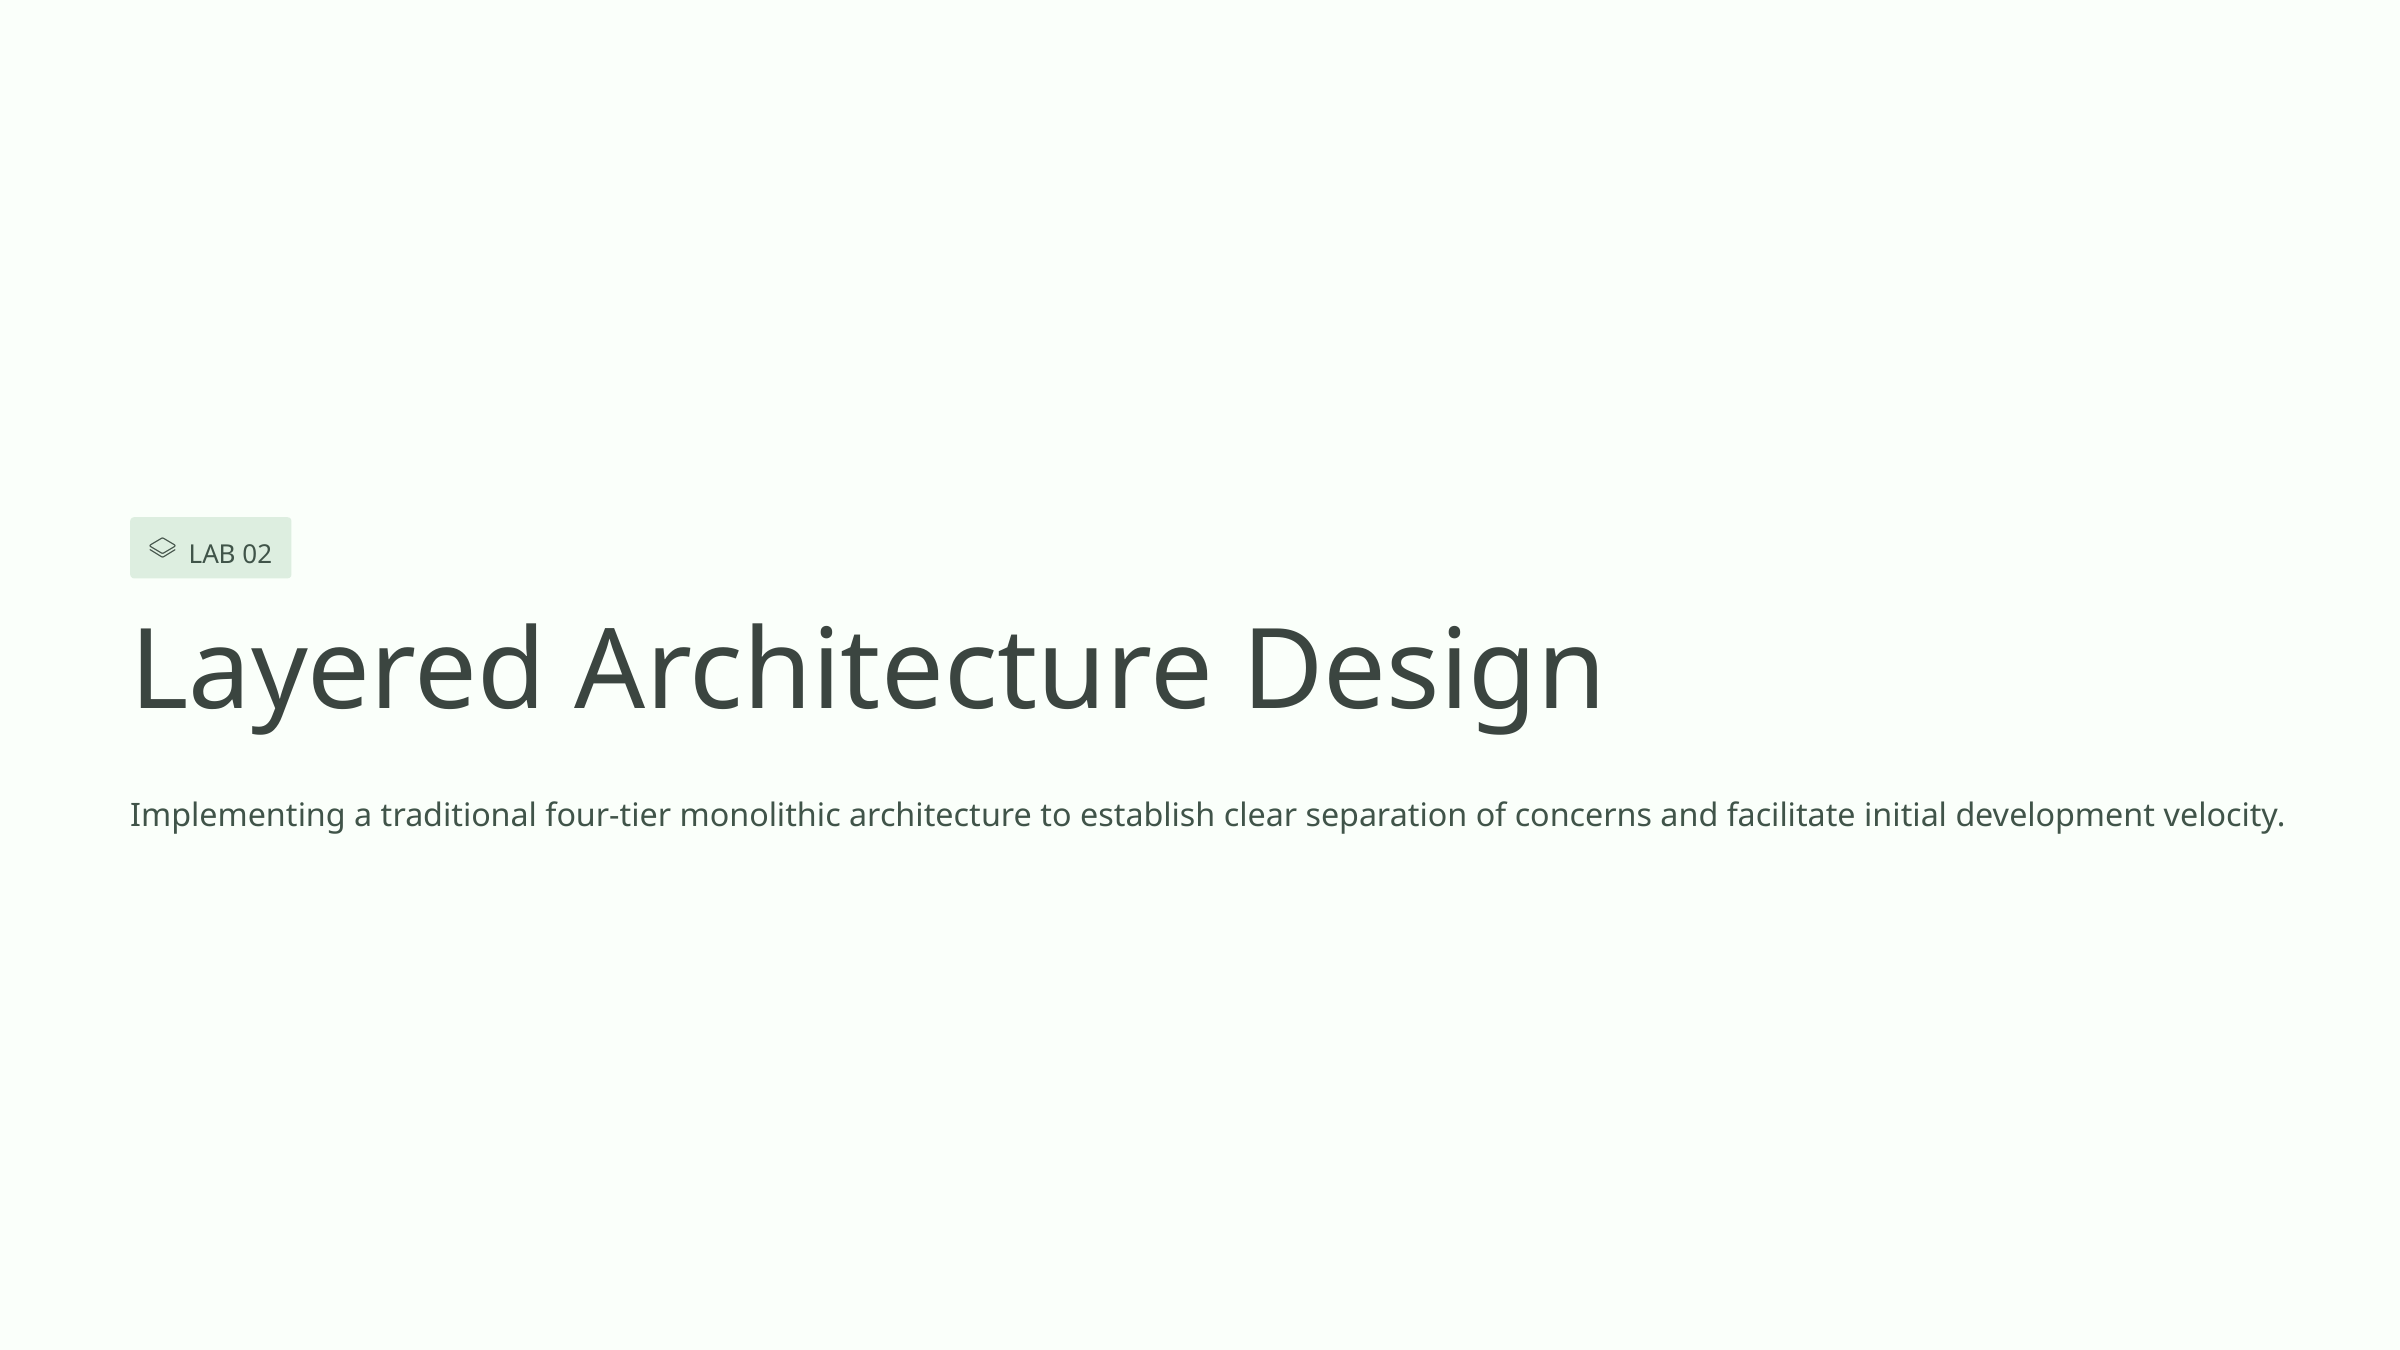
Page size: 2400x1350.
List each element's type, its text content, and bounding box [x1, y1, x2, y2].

picture [149, 534, 176, 561]
text_box LAB 02 [188, 526, 272, 569]
text_box Implementing a traditional four-tier monolithic architecture to establish clear separation of concerns and facilitate initial development velocity. [130, 780, 2270, 833]
text_box [130, 517, 292, 579]
text_box Layered Architecture Design [130, 591, 1547, 732]
